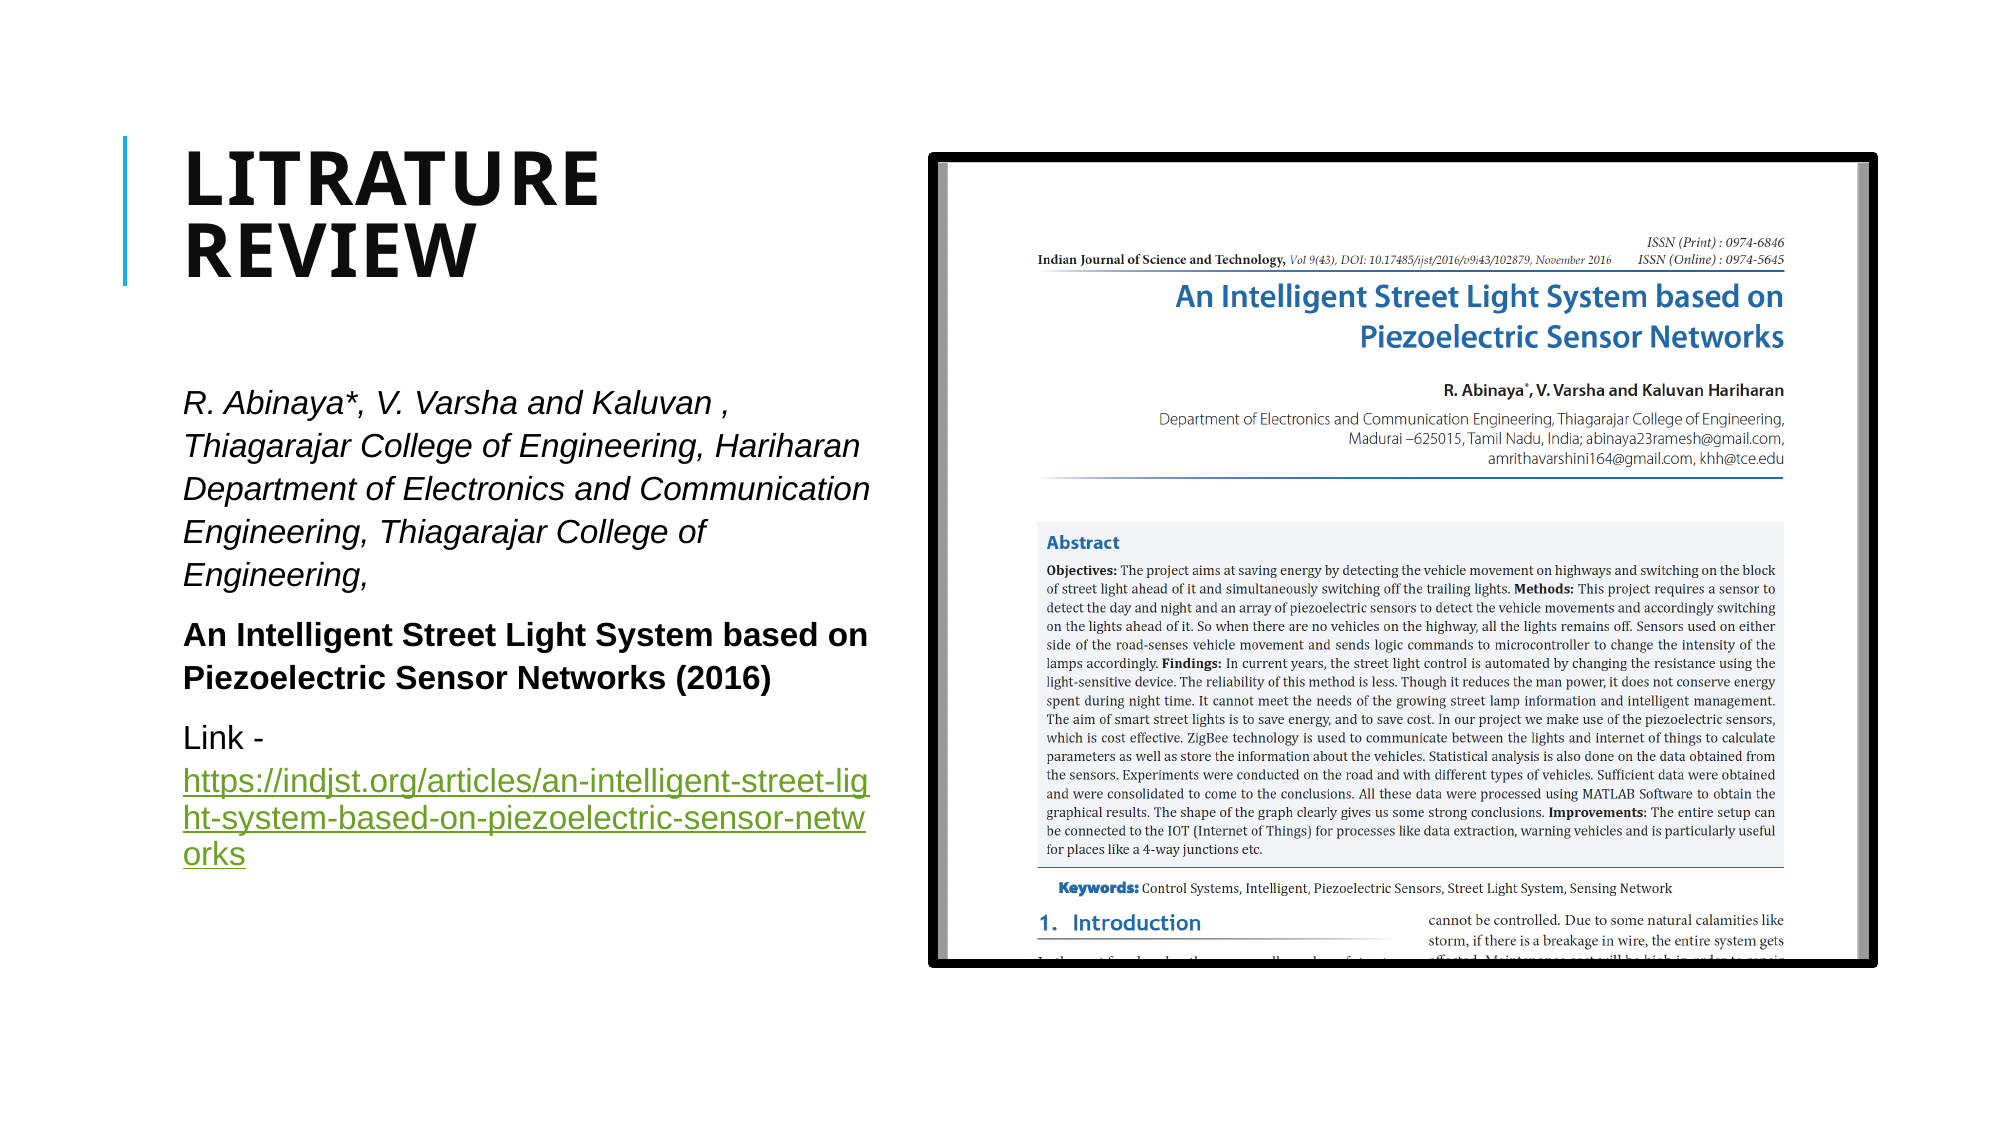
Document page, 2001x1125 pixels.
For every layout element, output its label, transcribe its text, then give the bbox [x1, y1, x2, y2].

list R. Abinaya*, V. Varsha and Kaluvan , Thiagarajar College of Engineering, Hariharan Department of Electronics and Communication Engineering, Thiagarajar College of Engineering, An Intelligent Street Light System based on Piezoelectric Sensor Networks (2016) Link - https://indjst.org/articles/an-intelligent-street-light-system-based-on-piezoelectric-sensor-networks [168, 370, 888, 988]
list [937, 161, 1870, 959]
title LITRATURE REVIEW [168, 77, 888, 363]
